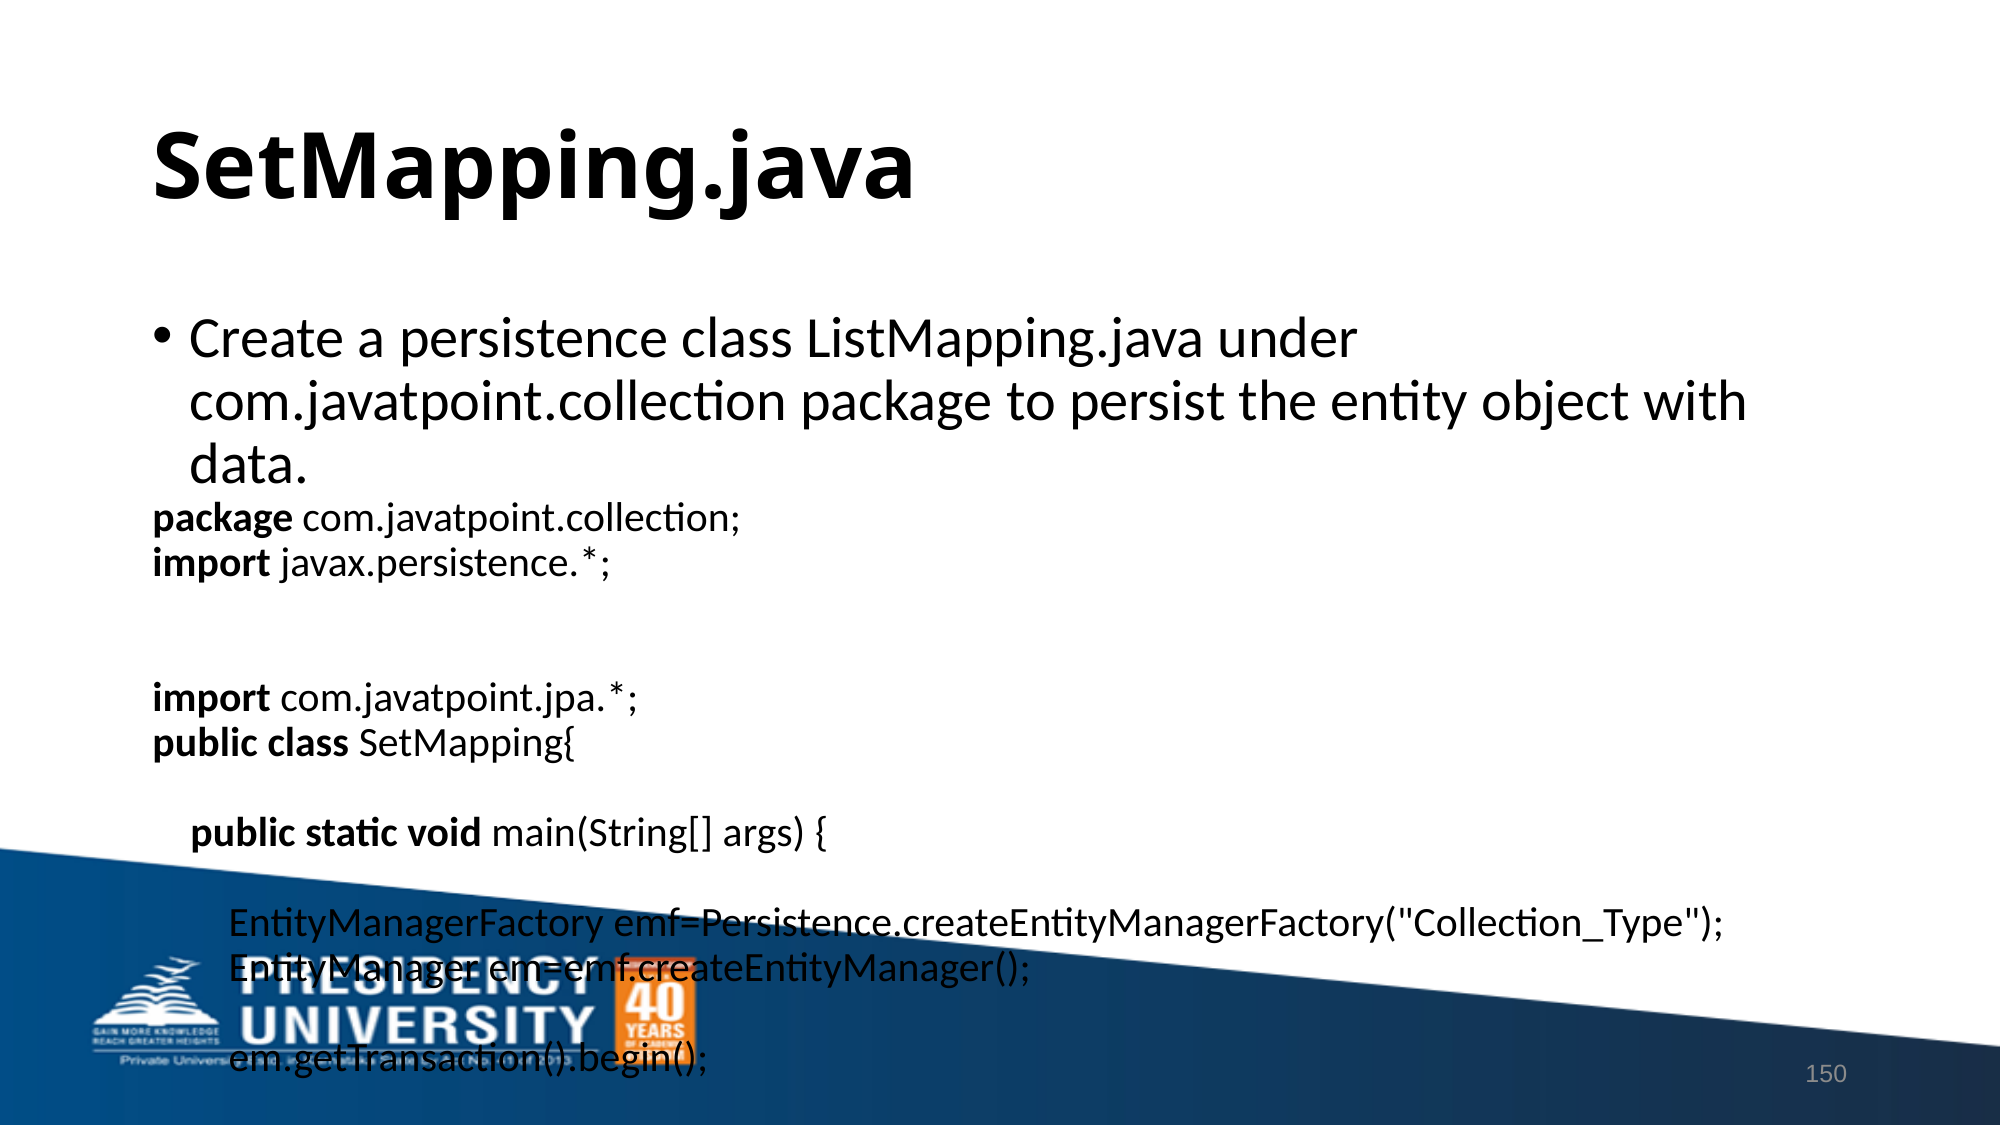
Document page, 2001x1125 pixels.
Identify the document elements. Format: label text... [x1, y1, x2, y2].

picture [0, 845, 2000, 1125]
slide_number 150 [1412, 1042, 1863, 1103]
title SetMapping.java [137, 59, 1863, 278]
list Create a persistence class ListMapping.java under com.javatpoint.collection package to persist the entity object with data. package com.javatpoint.collection; import javax.persistence.*; import com.javatpoint.jpa.*; public class SetMapping{ public static void main(String[] args) { EntityManagerFactory emf=Persistence.createEntityManagerFactory("Collection_Type"); EntityManager em=emf.createEntityManager(); em.getTransaction().begin(); Address a1=new Address(); a1.setE_pincode(201301); a1.setE_city("Noida"); a1.setE_state("Uttar Pradesh"); Address a2=new Address(); a2.setE_pincode(302001); a2.setE_city("Jaipur"); a2.setE_state("Rajasthan"); Address a3=new Address(); a3.setE_pincode(133301); a3.setE_city("Chandigarh"); a3.setE_state("Punjab"); Address a4=new Address(); a4.setE_pincode(80001); a4.setE_city("Patna"); a4.setE_state("Bihar"); Employee e1=new Employee(); e1.setE_id(1); e1.setE_name("Vijay"); Employee e2=new Employee(); e2.setE_id(2); e2.setE_name("Vijay"); Employee e3=new Employee(); e3.setE_id(3); e3.setE_name("William"); Employee e4=new Employee(); e4.setE_id(4); e4.setE_name("Rahul"); e1.getAddress().add(a1); e2.getAddress().add(a2); e3.getAddress().add(a3); e4.getAddress().add(a4); em.persist(e1); em.persist(e2); em.persist(e3); em.persist(e4); em.getTransaction().commit(); em.close(); emf.close(); } } [137, 299, 1863, 1014]
